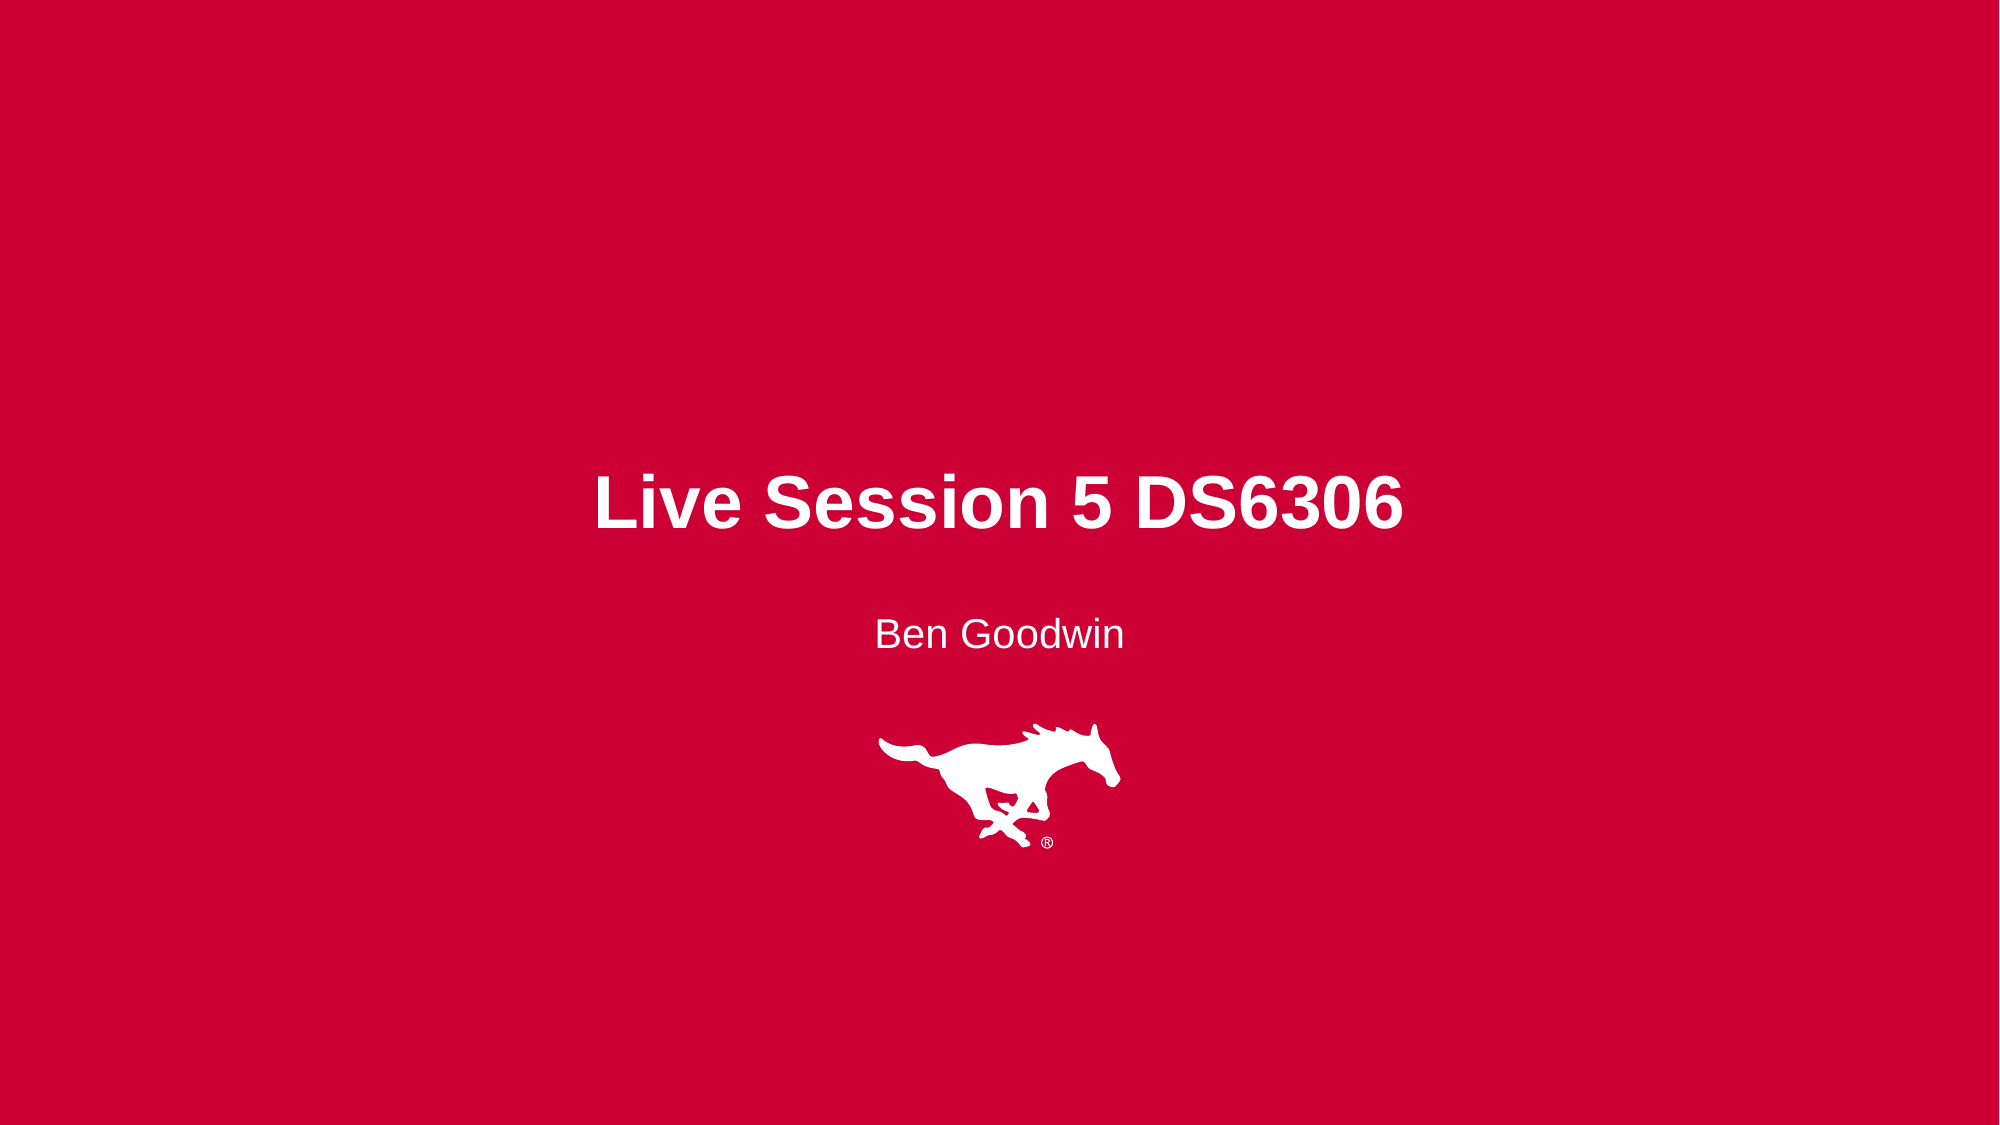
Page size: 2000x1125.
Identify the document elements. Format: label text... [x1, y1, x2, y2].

subtitle Ben Goodwin [0, 581, 2000, 689]
title Live Session 5 DS6306 [0, 289, 2000, 553]
